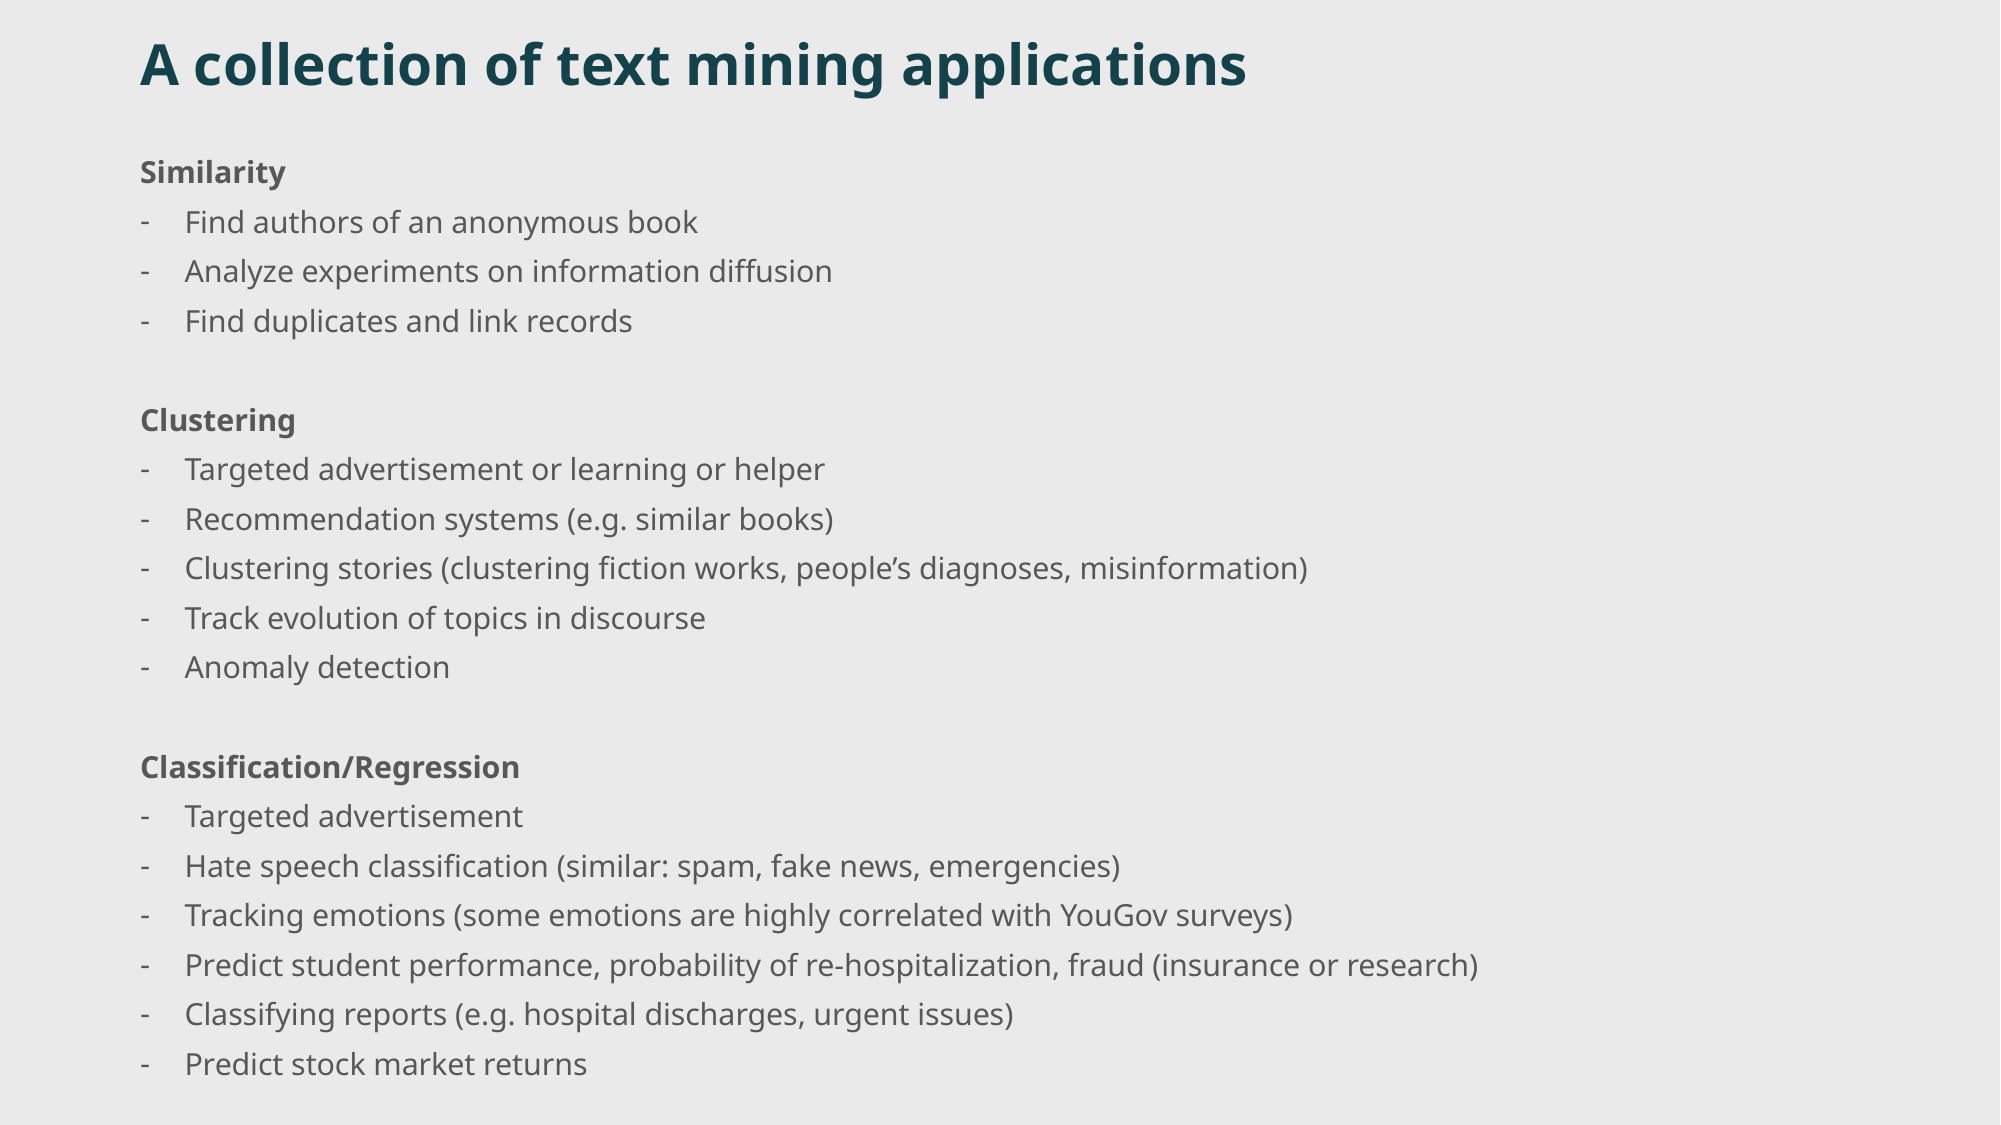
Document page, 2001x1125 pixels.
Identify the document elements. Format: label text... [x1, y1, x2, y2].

title A collection of text mining applications [125, 29, 1406, 150]
list Similarity Find authors of an anonymous book Analyze experiments on information diffusion Find duplicates and link records Clustering Targeted advertisement or learning or helper Recommendation systems (e.g. similar books) Clustering stories (clustering fiction works, people’s diagnoses, misinformation) Track evolution of topics in discourse Anomaly detection Classification/Regression Targeted advertisement Hate speech classification (similar: spam, fake news, emergencies) Tracking emotions (some emotions are highly correlated with YouGov surveys) Predict student performance, probability of re-hospitalization, fraud (insurance or research) Classifying reports (e.g. hospital discharges, urgent issues) Predict stock market returns [125, 149, 1924, 1096]
